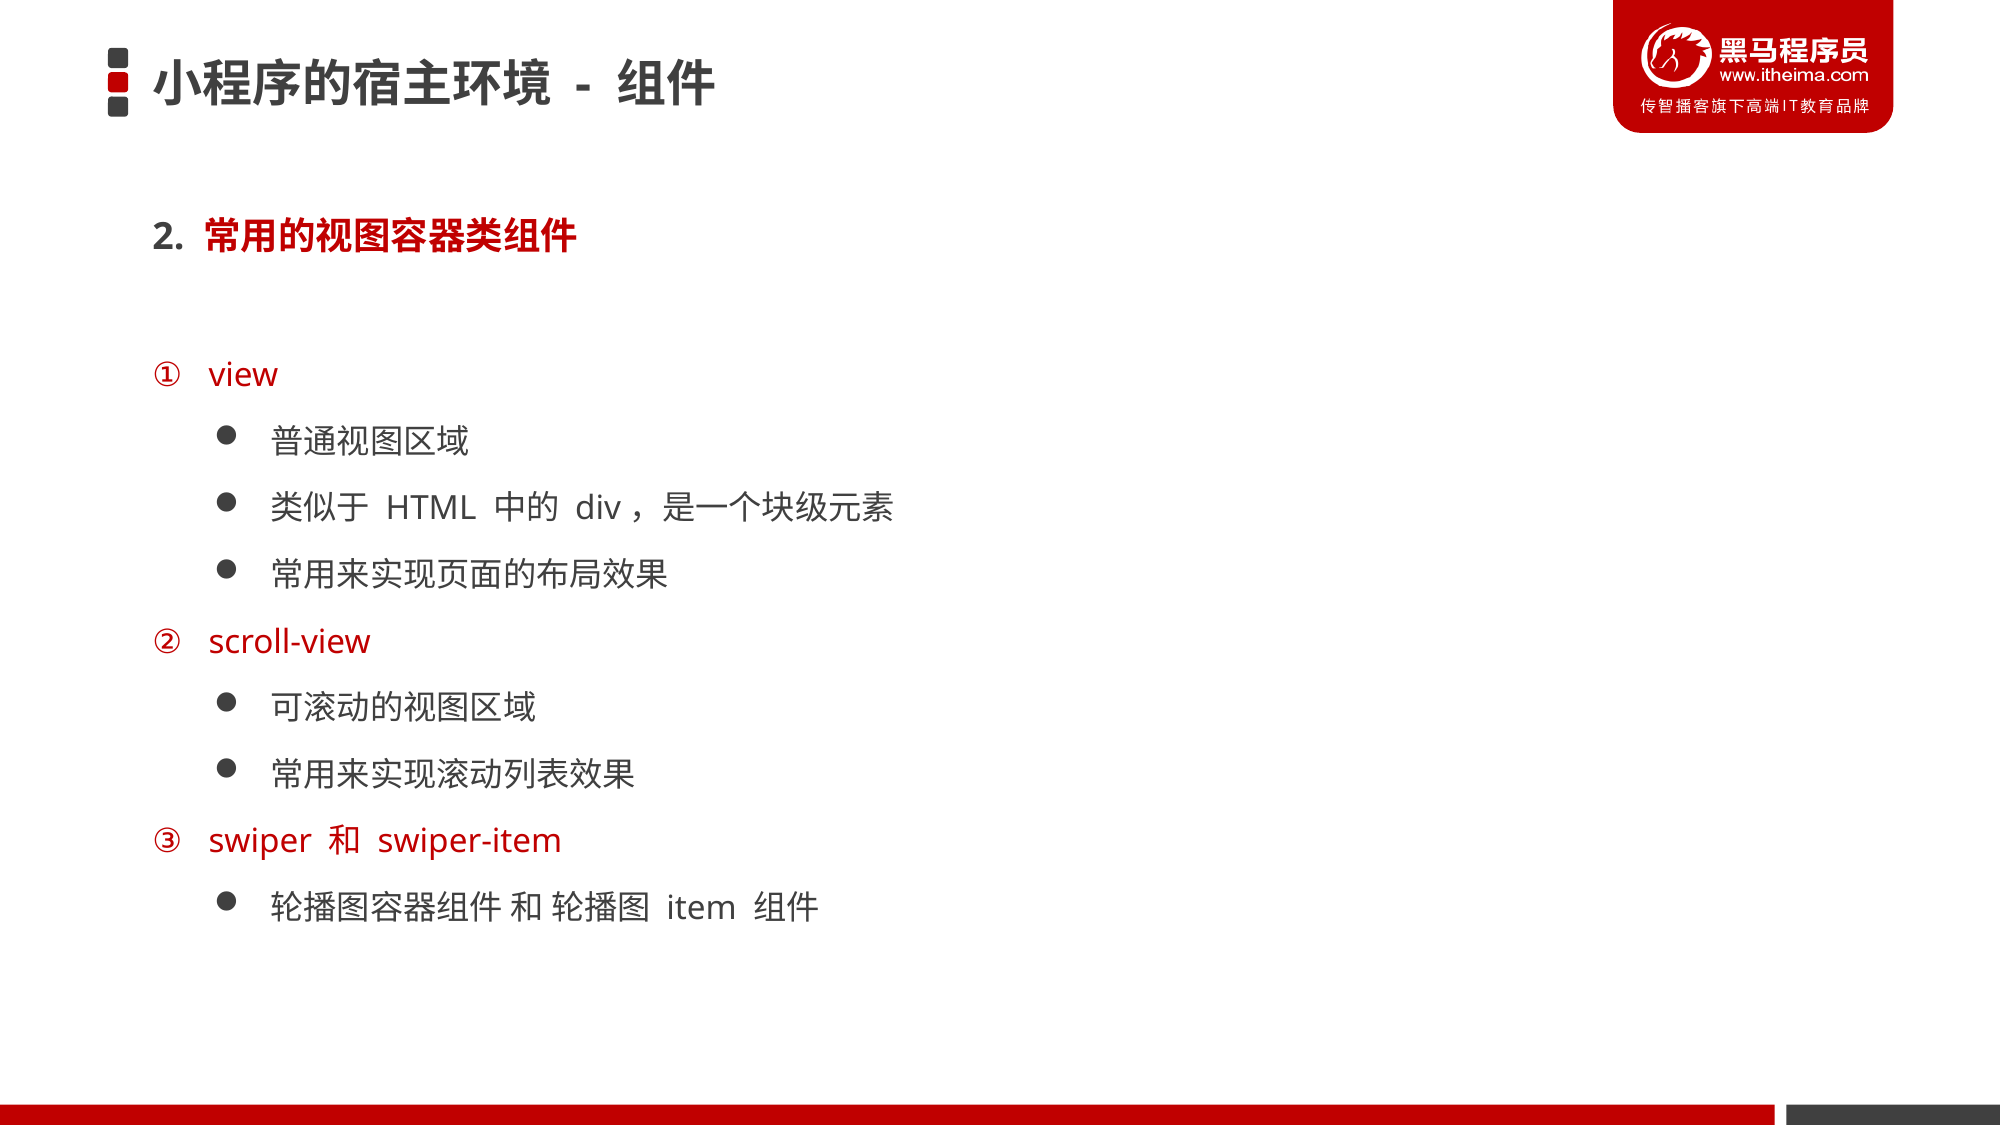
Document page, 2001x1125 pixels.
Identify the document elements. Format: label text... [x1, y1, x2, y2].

list view 普通视图区域 类似于 HTML 中的 div，是一个块级元素 常用来实现页面的布局效果 scroll-view 可滚动的视图区域 常用来实现滚动列表效果 swiper 和 swiper-item 轮播图容器组件 和 轮播图 item 组件 [137, 326, 1753, 1087]
picture [1616, 11, 1894, 125]
title 小程序的宿主环境 - 组件 [137, 38, 1577, 124]
list 2. 常用的视图容器类组件 [137, 192, 1753, 277]
